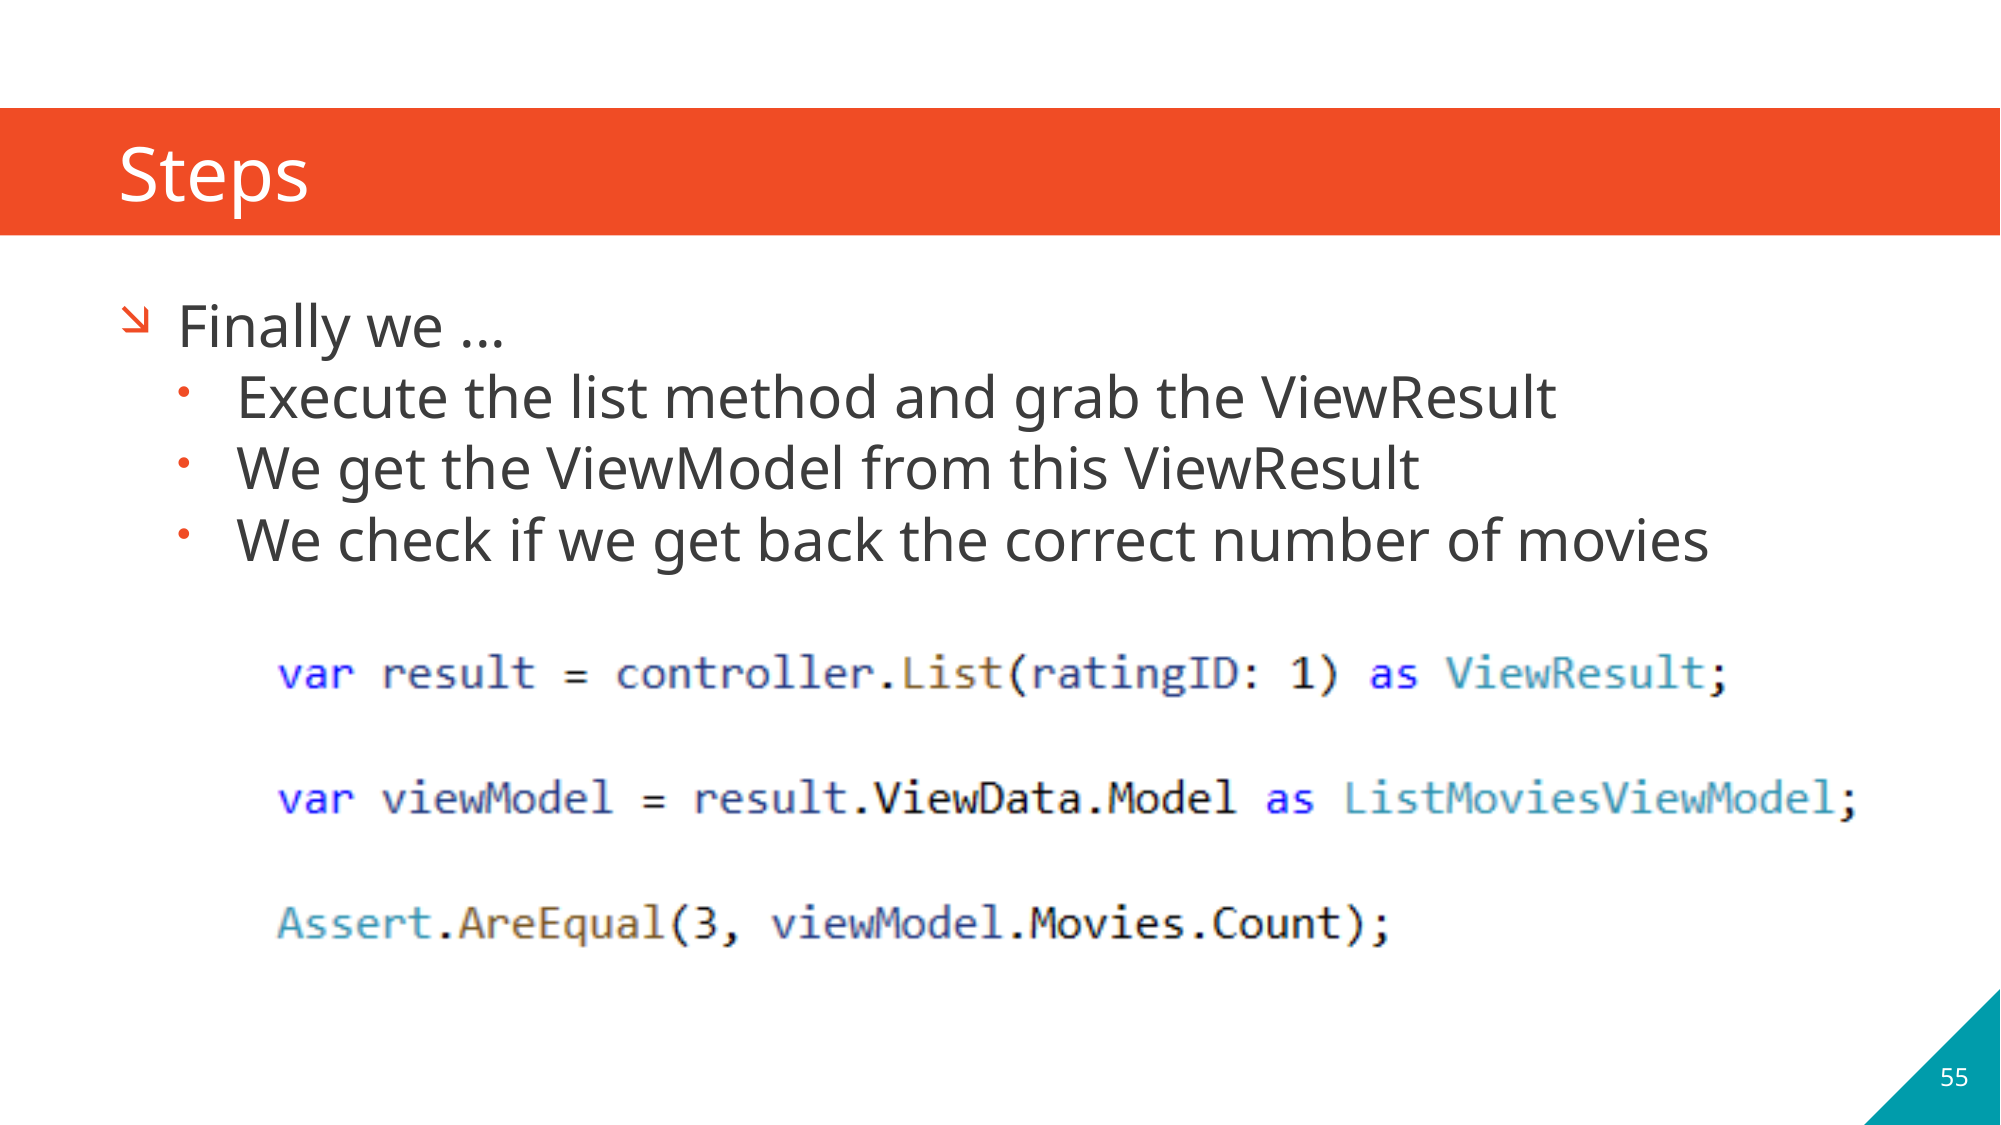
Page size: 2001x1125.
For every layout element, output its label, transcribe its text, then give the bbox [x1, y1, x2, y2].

list Finally we ... Execute the list method and grab the ViewResult We get the ViewModel from this ViewResult We check if we get back the correct number of movies [0, 237, 2000, 1040]
title Steps [0, 108, 2000, 236]
picture [245, 638, 1907, 979]
slide_number 55 [1862, 987, 2000, 1125]
